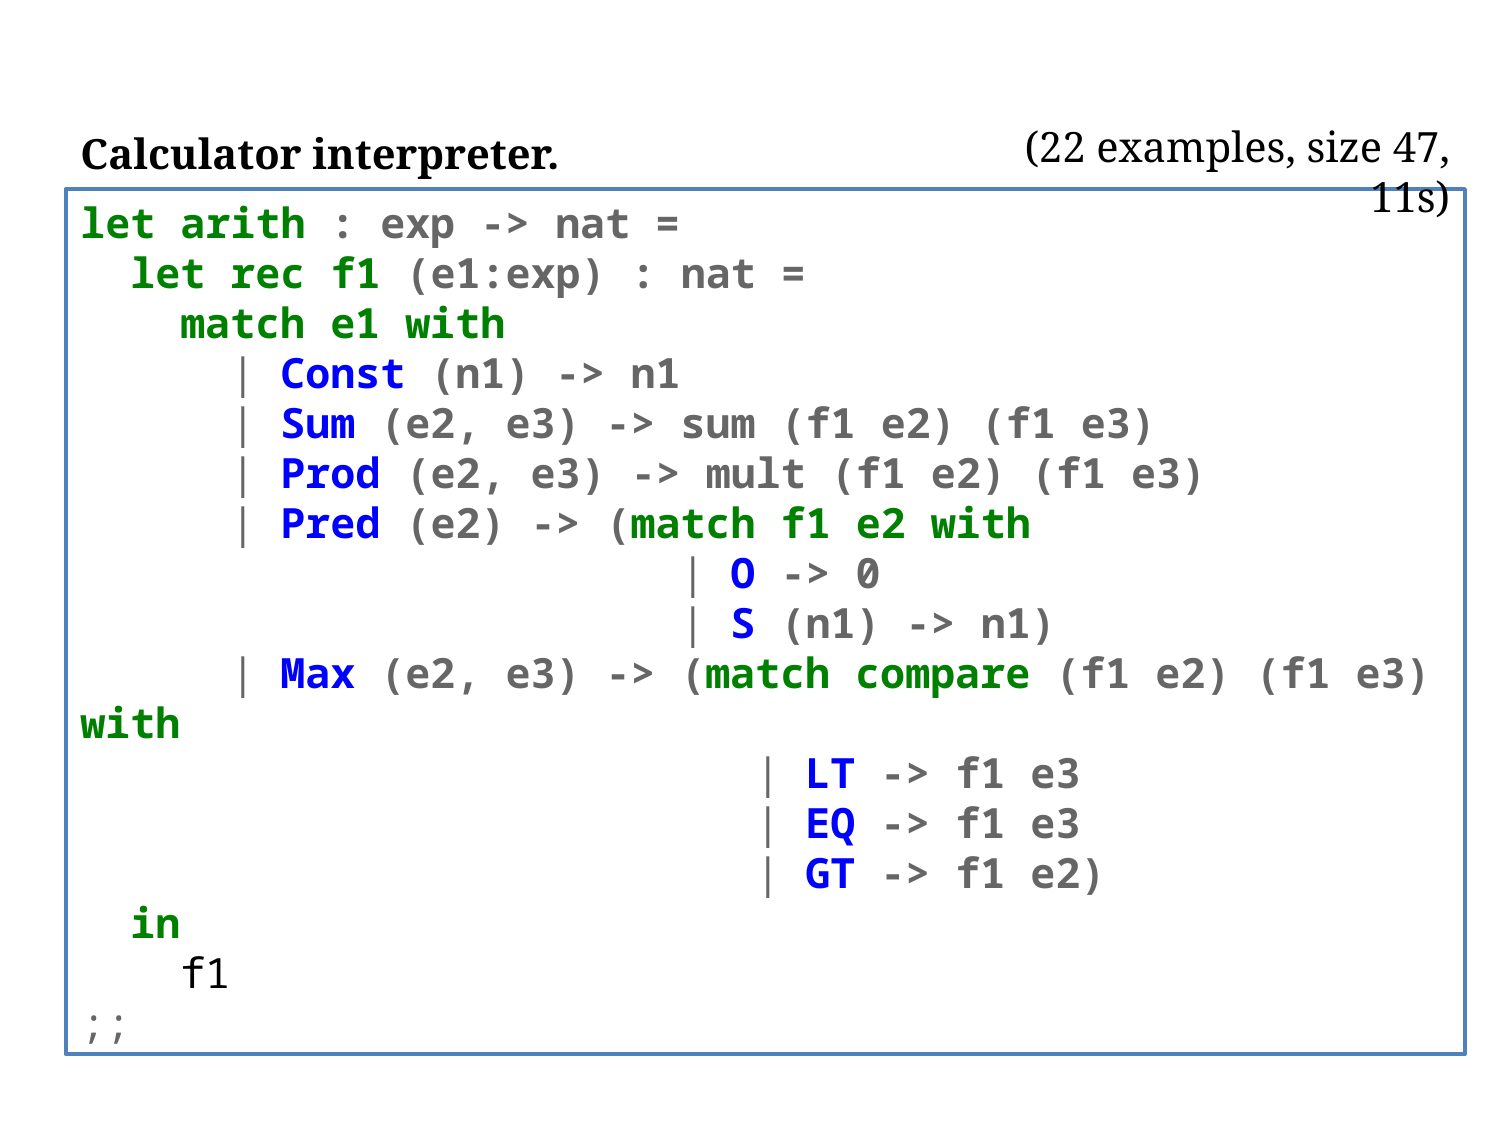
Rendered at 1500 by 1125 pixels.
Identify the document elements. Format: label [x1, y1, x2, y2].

text_box [65, 112, 1466, 1013]
